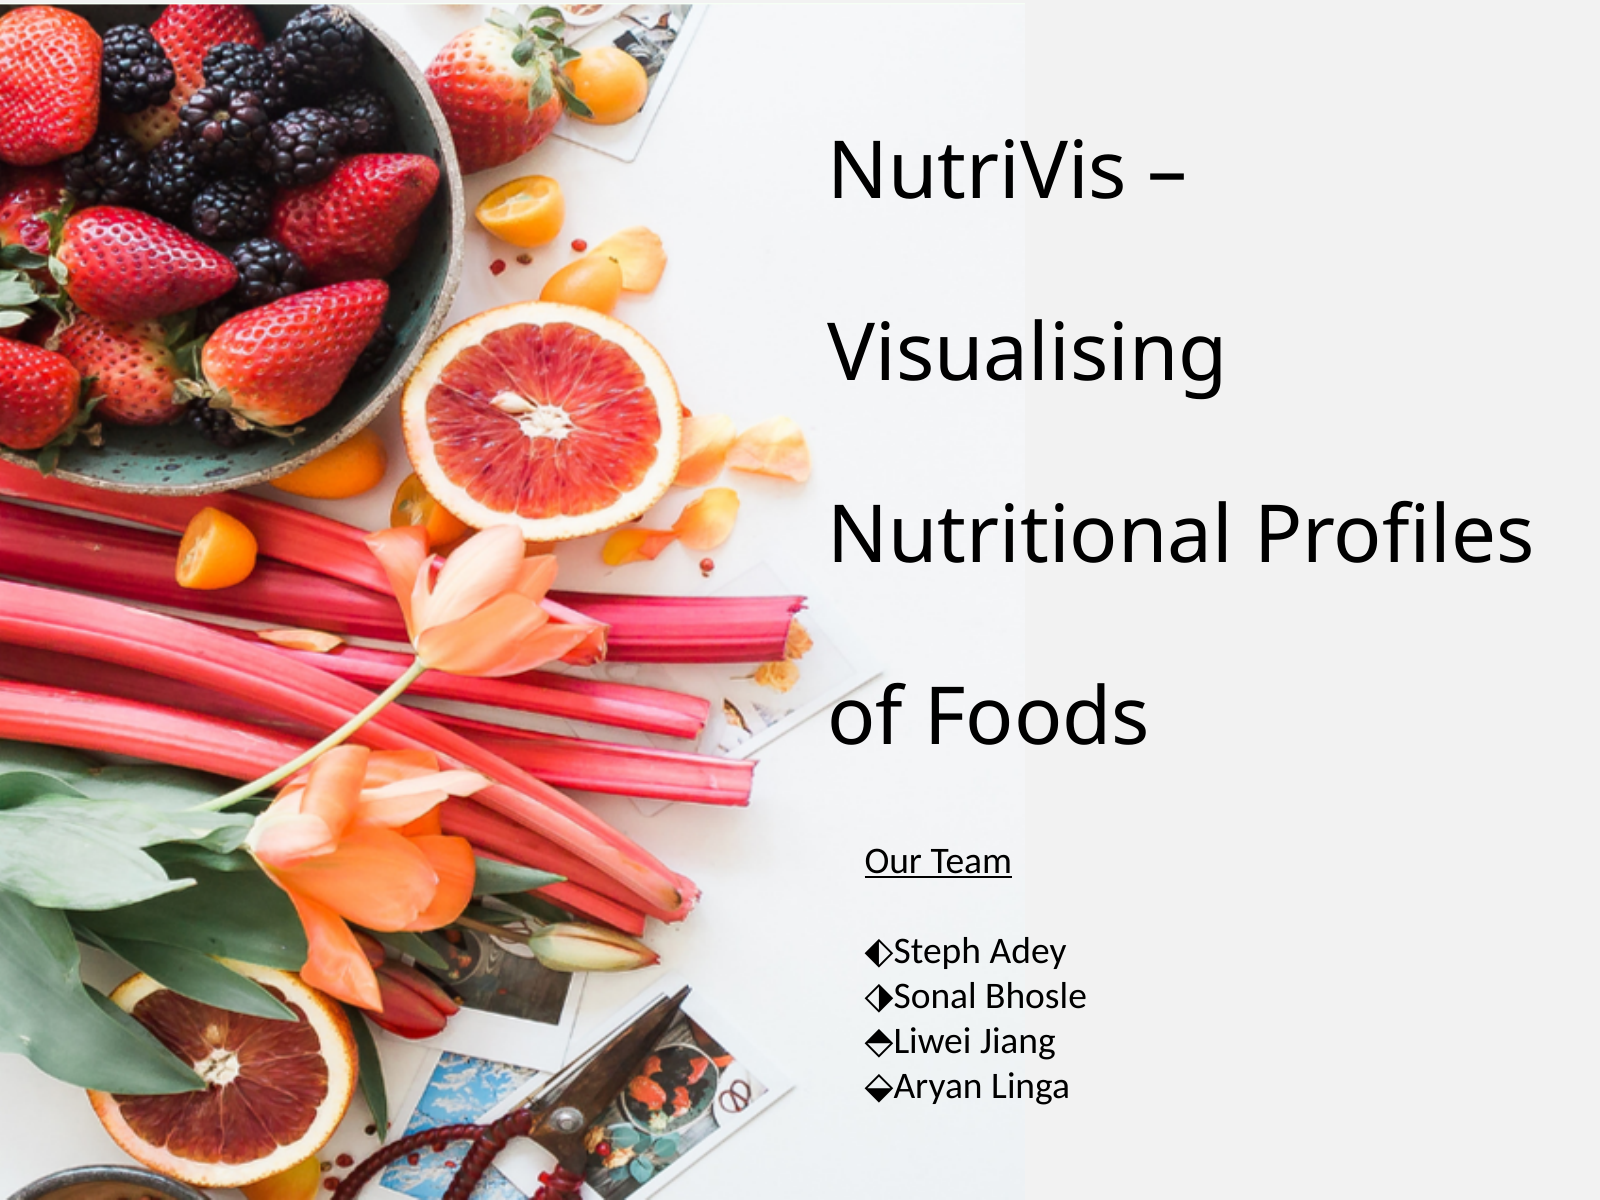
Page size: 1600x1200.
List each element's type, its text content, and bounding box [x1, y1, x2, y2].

text_box NutriVis – Visualising Nutritional Profiles of Foods [1028, 24, 1600, 775]
picture [0, 2, 1026, 1200]
text_box Our Team ⬖Steph Adey ⬗Sonal Bhosle ⬘Liwei Jiang ⬙Aryan Linga [1028, 828, 1600, 1114]
